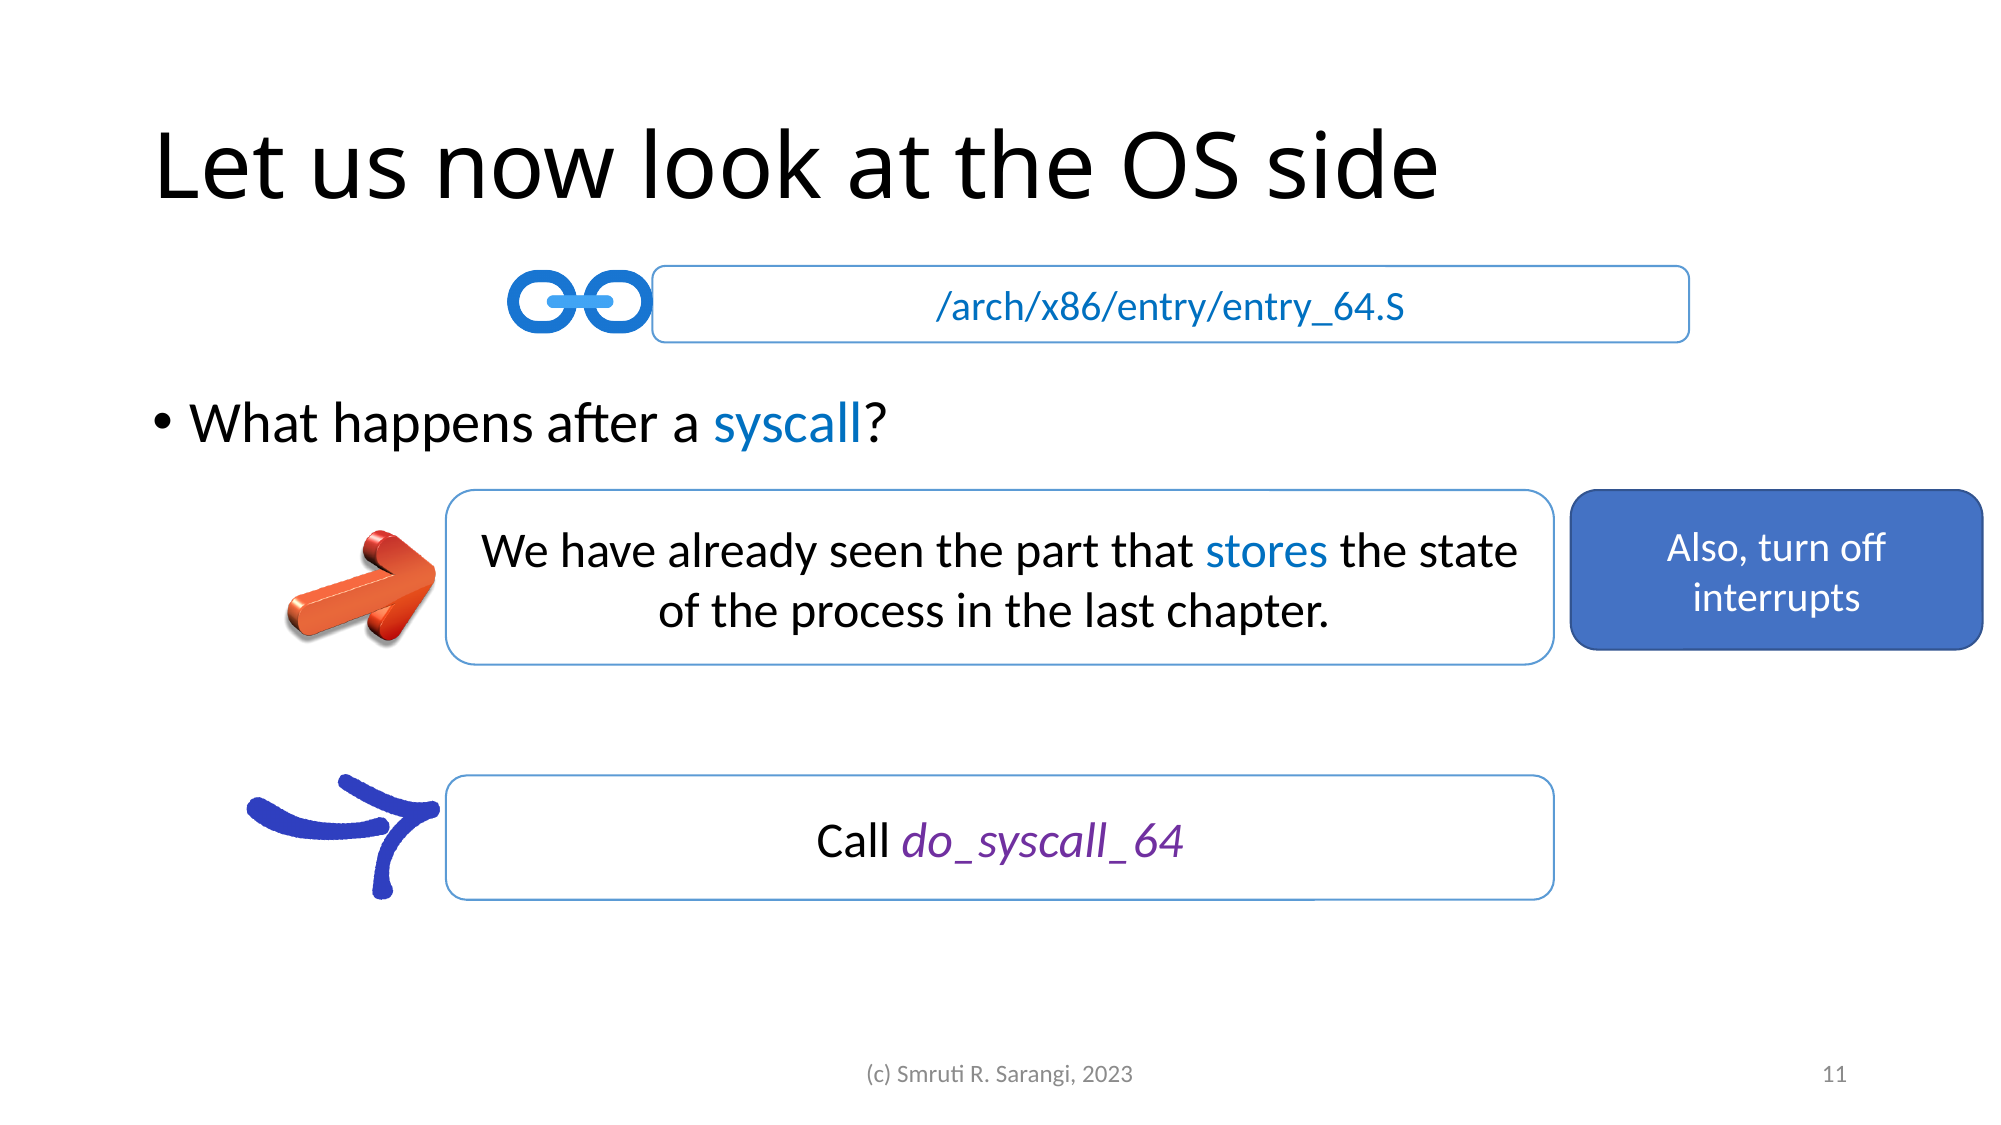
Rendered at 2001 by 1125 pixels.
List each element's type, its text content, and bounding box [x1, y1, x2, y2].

title Let us now look at the OS side [137, 59, 1863, 278]
picture [262, 489, 471, 698]
text_box Also, turn off interrupts [1569, 489, 1984, 651]
text_box We have already seen the part that stores the state of the process in the last chapter. [471, 488, 1555, 666]
text_box Call do_syscall_64 [461, 774, 1555, 901]
list What happens after a syscall? [137, 384, 1863, 476]
footer (c) Smruti R. Sarangi, 2023 [662, 1042, 1338, 1103]
text_box /arch/x86/entry/entry_64.S [653, 264, 1691, 344]
slide_number 11 [1412, 1042, 1863, 1103]
picture [507, 225, 653, 378]
picture [222, 714, 470, 962]
